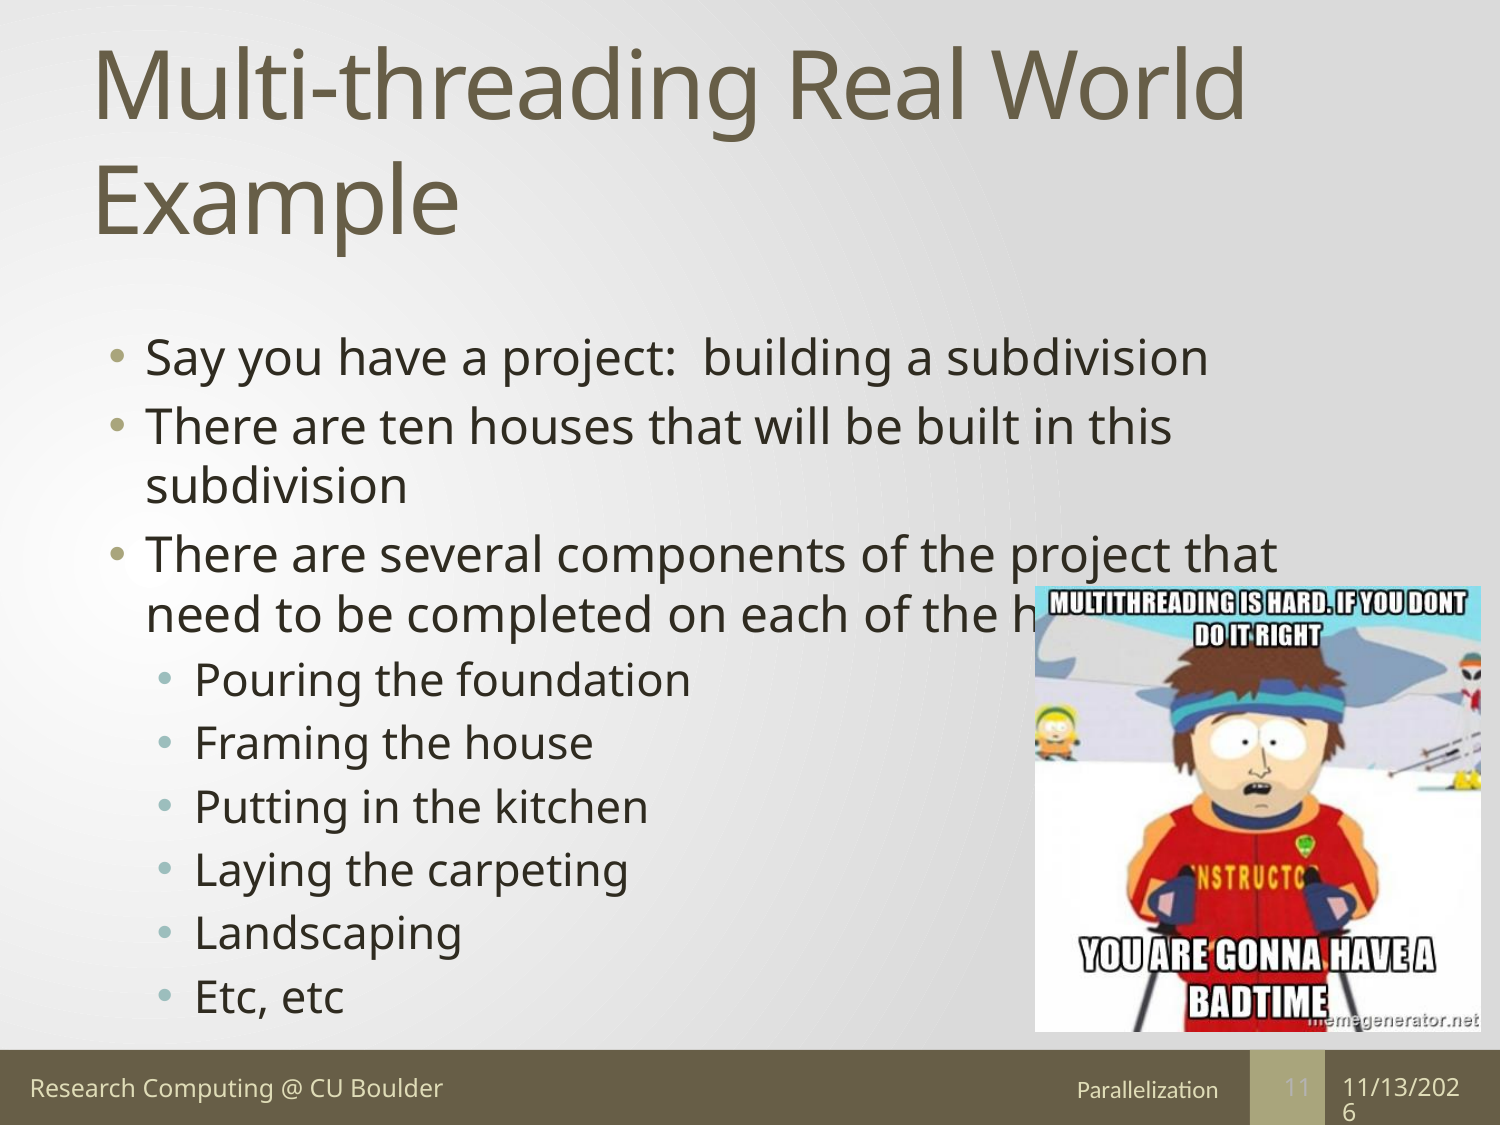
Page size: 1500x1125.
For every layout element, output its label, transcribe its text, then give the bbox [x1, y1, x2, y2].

list Say you have a project: building a subdivision There are ten houses that will be built in this subdivision There are several components of the project that need to be completed on each of the houses Pouring the foundation Framing the house Putting in the kitchen Laying the carpeting Landscaping Etc, etc [75, 318, 1419, 1032]
title Multi-threading Real World Example [75, 45, 1419, 233]
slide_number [1327, 1058, 1490, 1119]
footer Parallelization [410, 1058, 1235, 1119]
slide_number 11 [1264, 1065, 1328, 1111]
picture [1035, 586, 1482, 1033]
